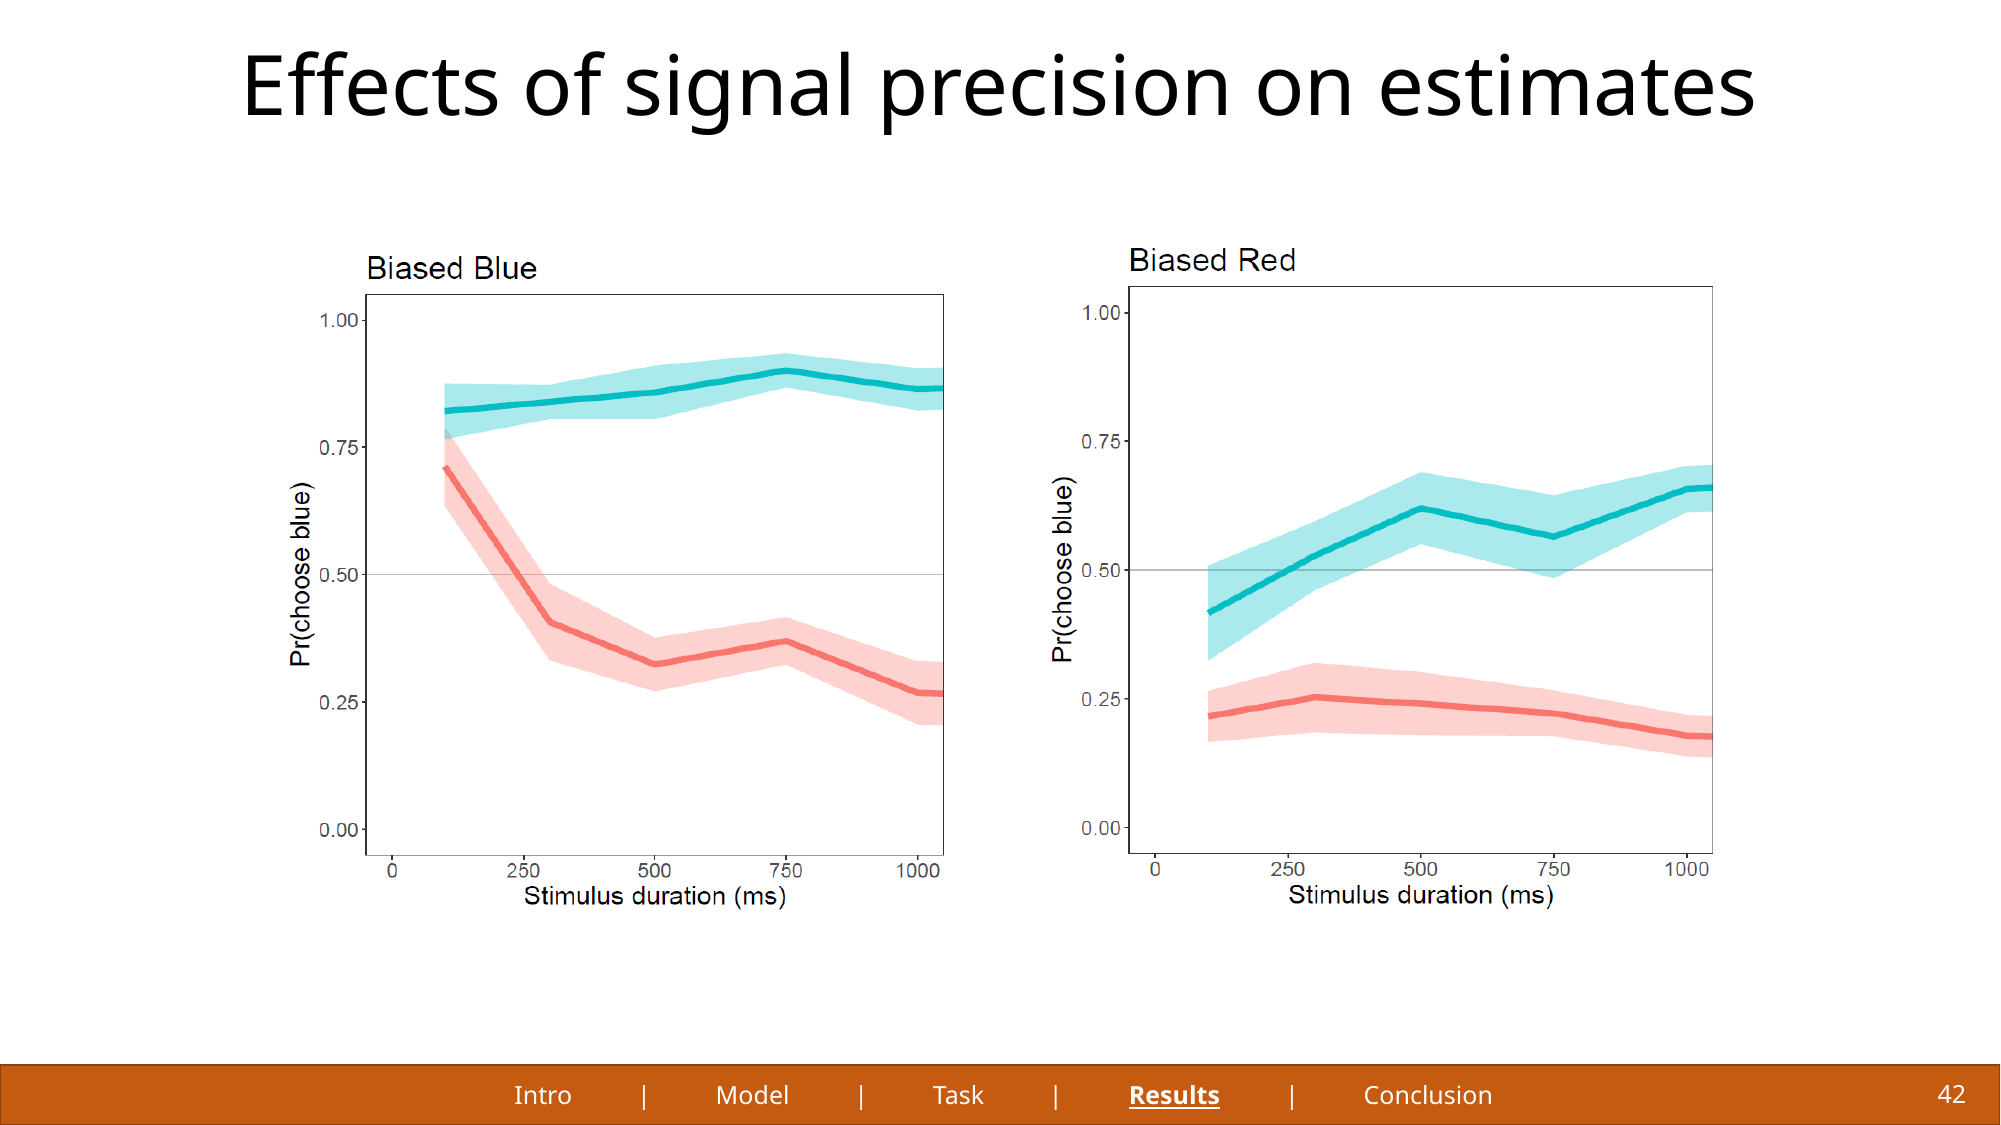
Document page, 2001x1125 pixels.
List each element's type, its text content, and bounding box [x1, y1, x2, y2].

slide_number 42 [1672, 1065, 1982, 1125]
picture [1049, 239, 1724, 915]
footer Intro | Model | Task | Results | Conclusion [335, 1065, 1672, 1125]
picture [267, 239, 951, 915]
title Effects of signal precision on estimates [99, 34, 1901, 142]
